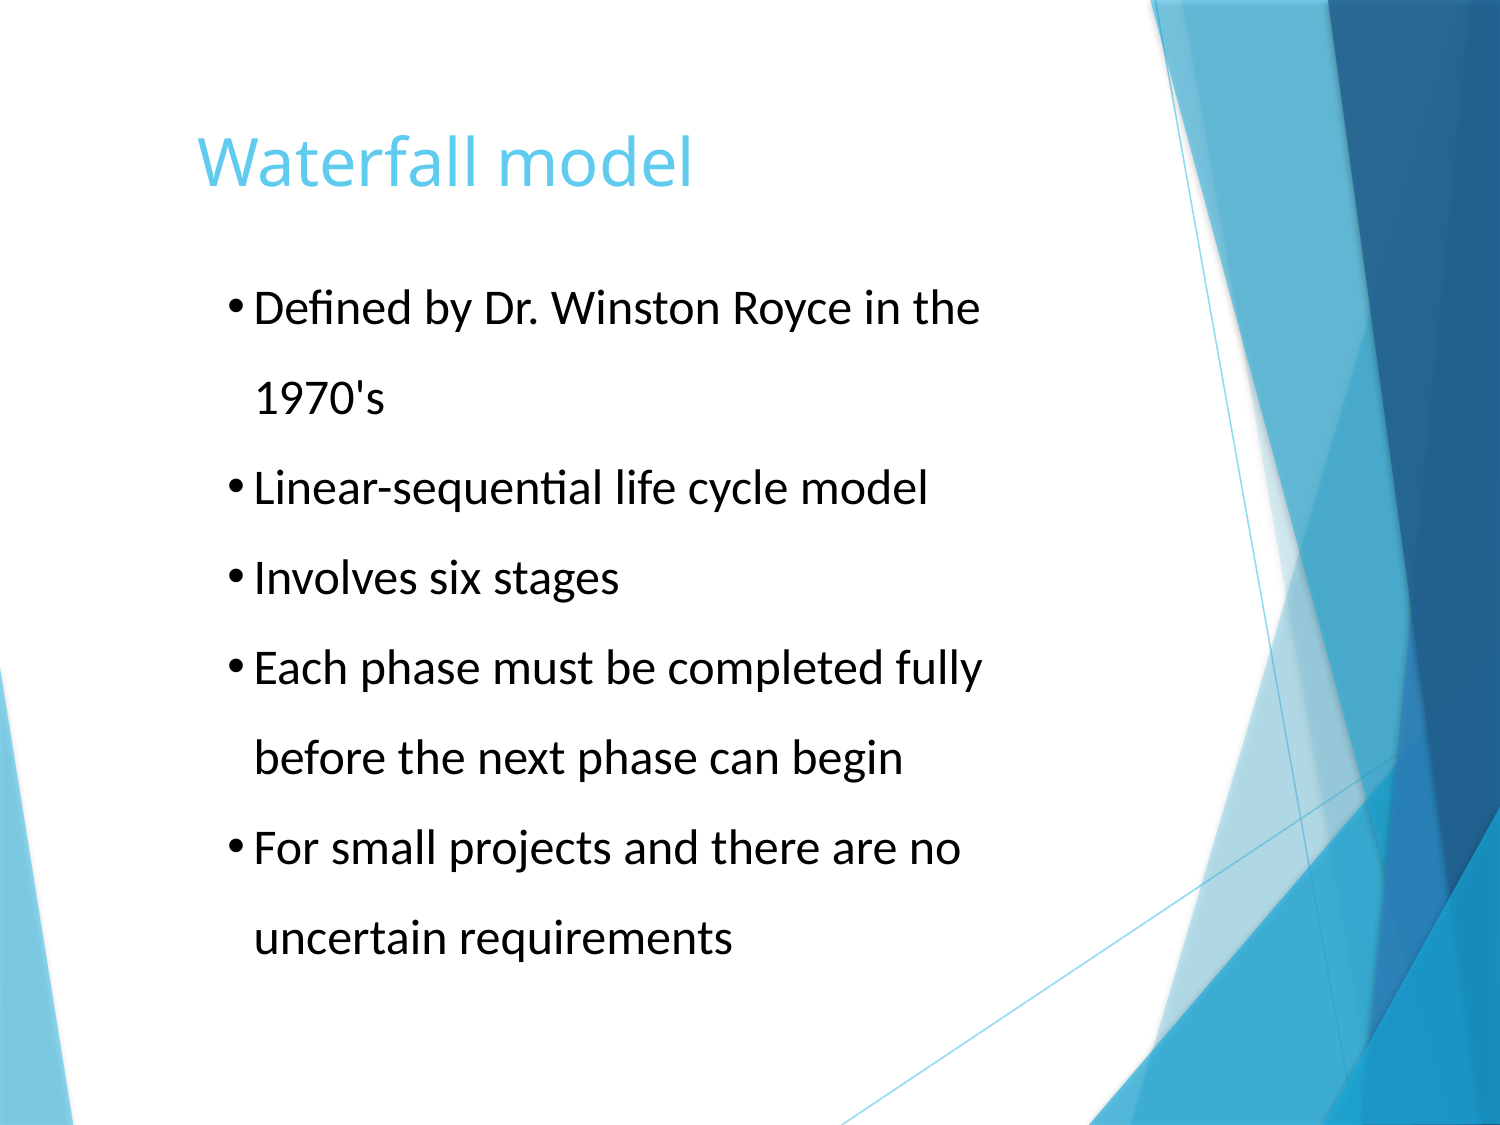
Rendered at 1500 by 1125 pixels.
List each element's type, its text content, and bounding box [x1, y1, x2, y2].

text_box Waterfall model [182, 112, 711, 208]
text_box Defined by Dr. Winston Royce in the 1970's Linear-sequential life cycle model Involves six stages Each phase must be completed fully before the next phase can begin For small projects and there are no uncertain requirements [212, 237, 1094, 973]
